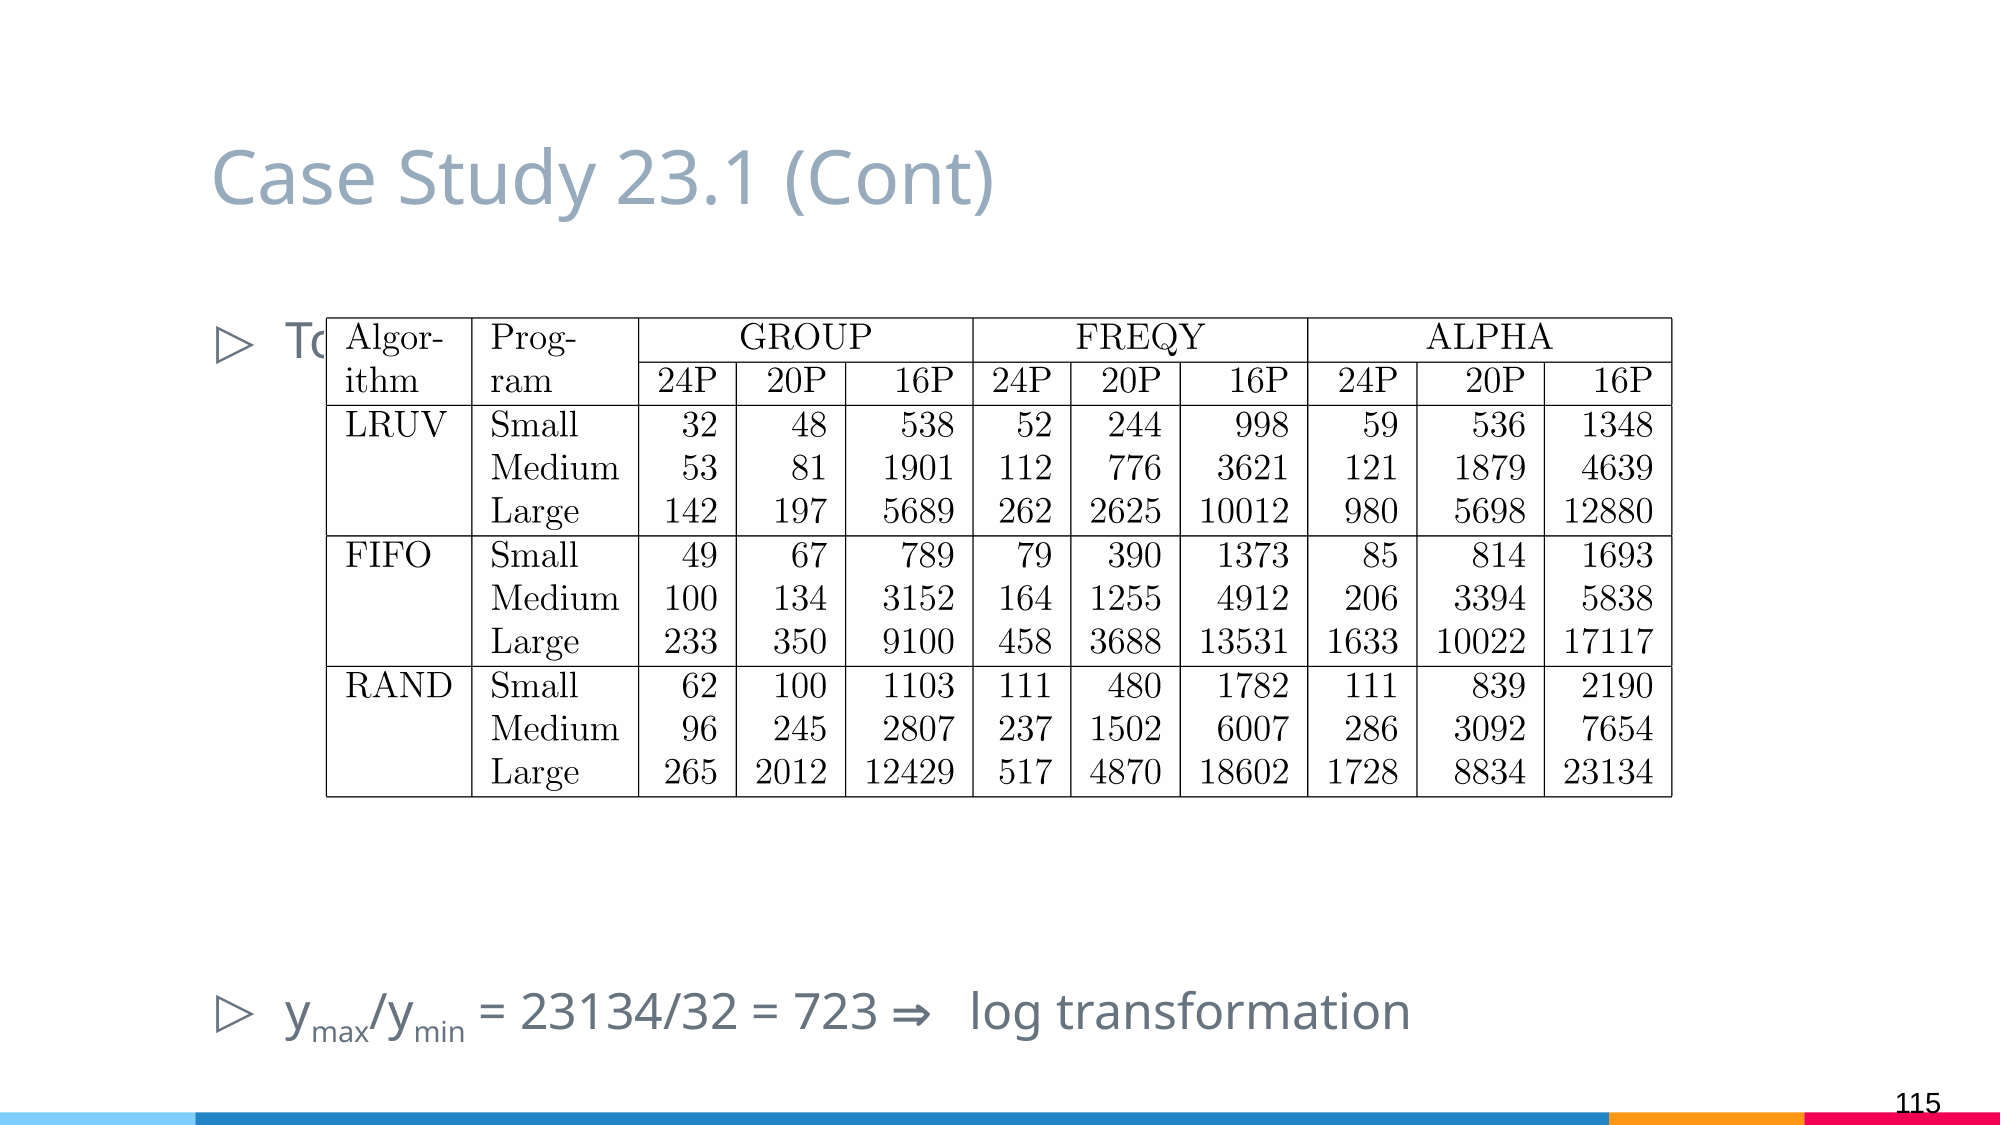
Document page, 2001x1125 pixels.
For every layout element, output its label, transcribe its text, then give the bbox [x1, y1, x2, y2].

title Case Study 23.1 (Cont) [195, 47, 1802, 236]
picture [324, 314, 1675, 801]
list Total Number of Page Swaps ymax/ymin = 23134/32 = 723 Þ log transformation [195, 300, 1802, 1078]
